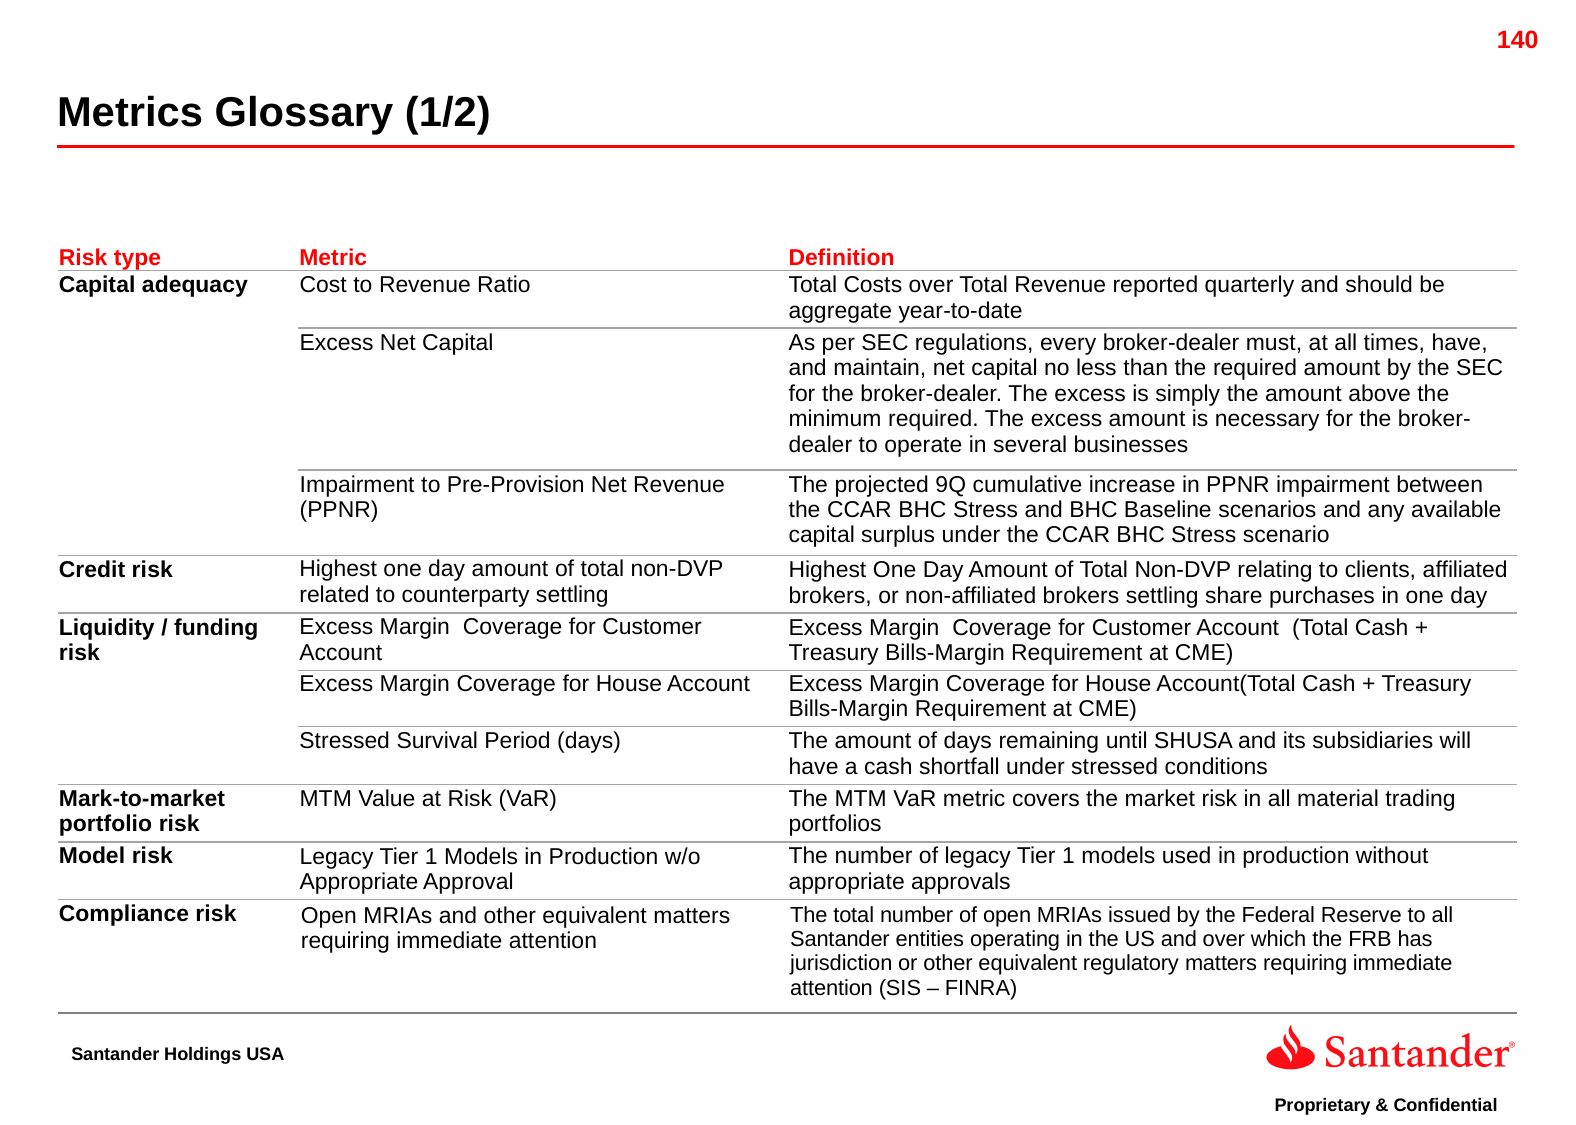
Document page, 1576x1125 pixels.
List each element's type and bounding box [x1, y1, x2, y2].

table_header [58, 241, 1517, 270]
table_cell [58, 900, 1517, 1012]
table_cell [58, 785, 1517, 841]
list [57, 74, 1479, 146]
table_cell [58, 271, 1517, 555]
table_cell [58, 843, 1517, 899]
picture [1247, 1011, 1528, 1094]
table_cell [58, 614, 1517, 784]
table_cell [58, 556, 1517, 612]
